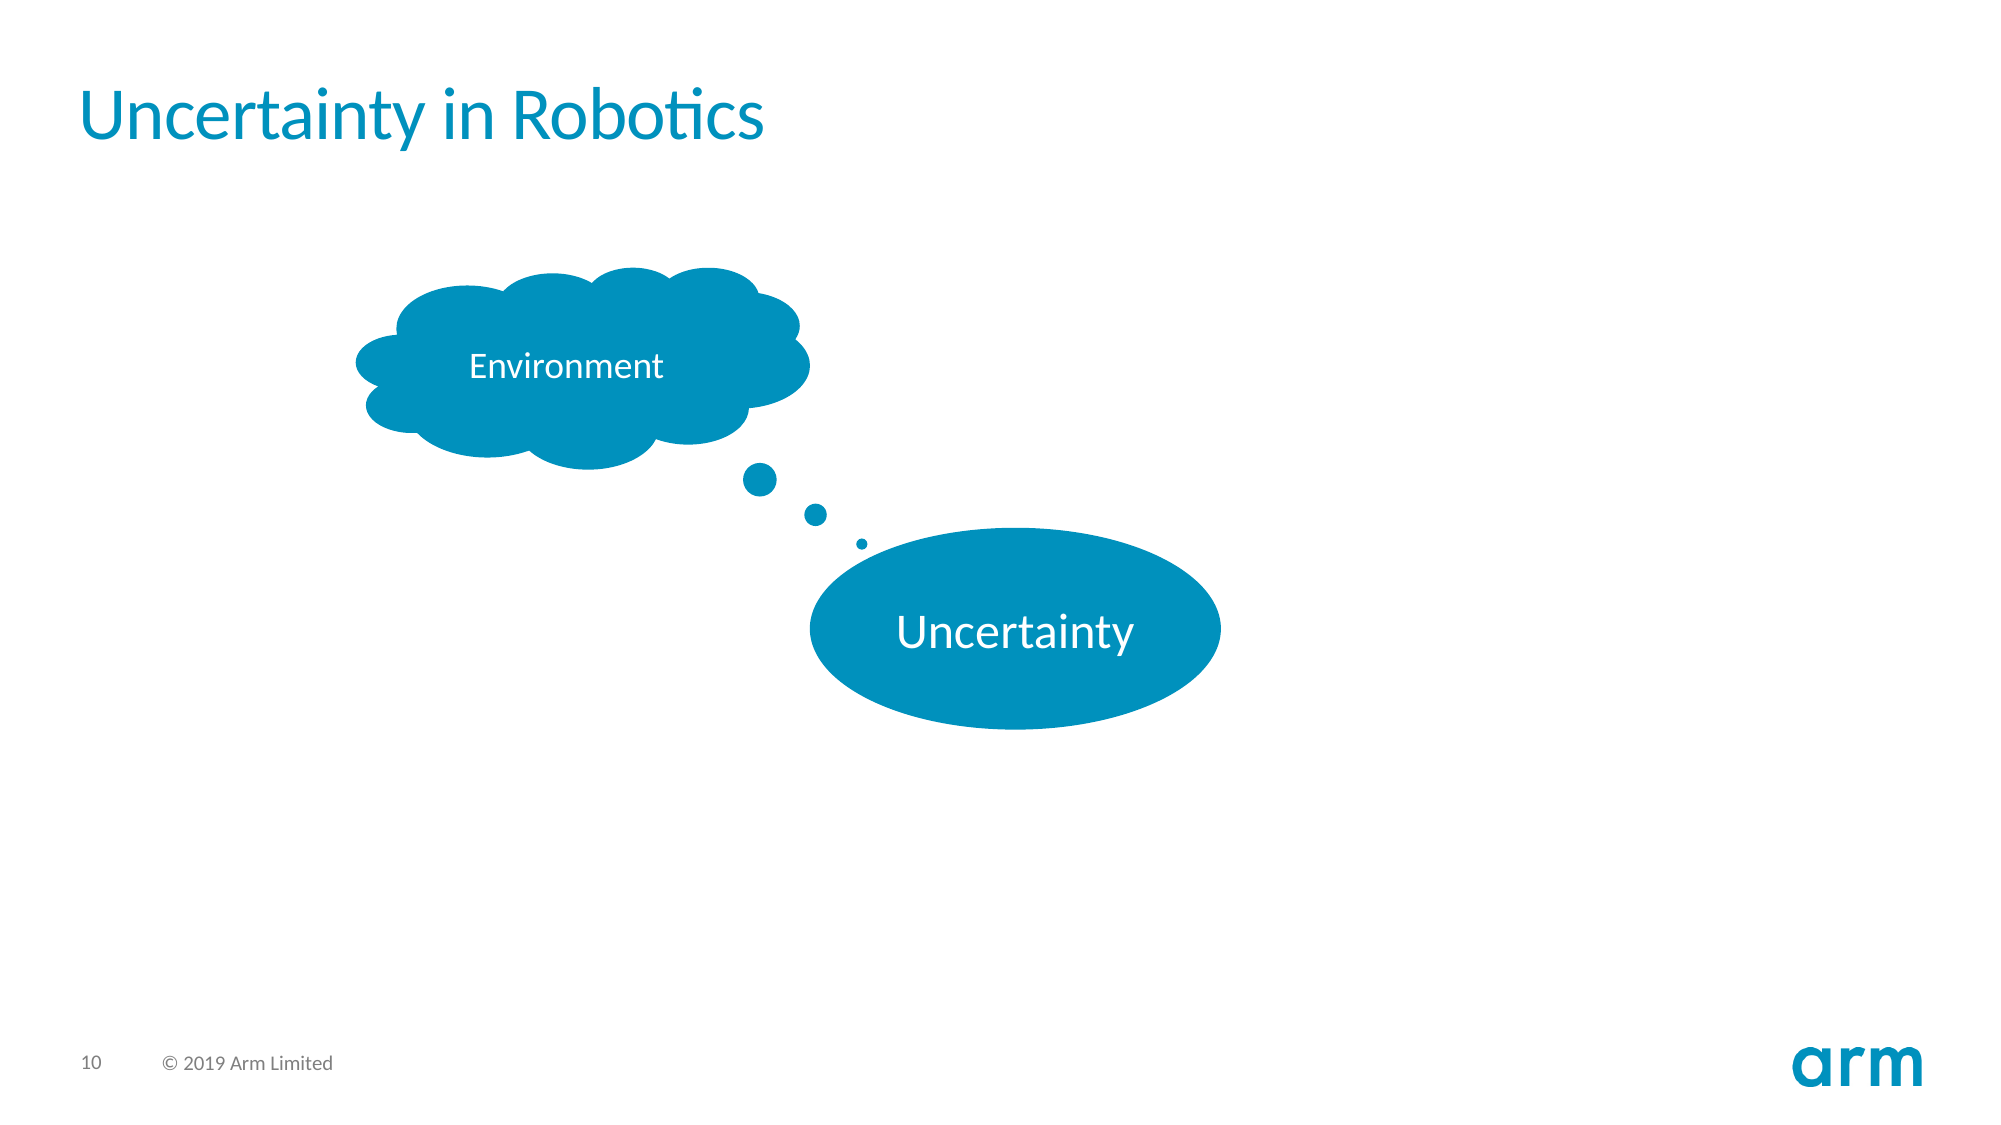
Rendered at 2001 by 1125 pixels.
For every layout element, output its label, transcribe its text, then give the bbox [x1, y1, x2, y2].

text_box Environment [354, 266, 812, 471]
title Uncertainty in Robotics [78, 78, 1922, 186]
text_box Environment [803, 502, 828, 528]
text_box Uncertainty [808, 526, 1222, 731]
picture [1792, 1072, 1803, 1087]
picture [1792, 1047, 1805, 1062]
picture [1880, 1056, 1891, 1087]
picture [1850, 1047, 1884, 1087]
picture [1802, 1056, 1822, 1079]
picture [1816, 1047, 1853, 1087]
picture [1894, 1047, 1904, 1051]
picture [1915, 1047, 1922, 1055]
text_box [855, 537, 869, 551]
picture [1901, 1056, 1913, 1087]
text_box Environment [741, 461, 778, 498]
